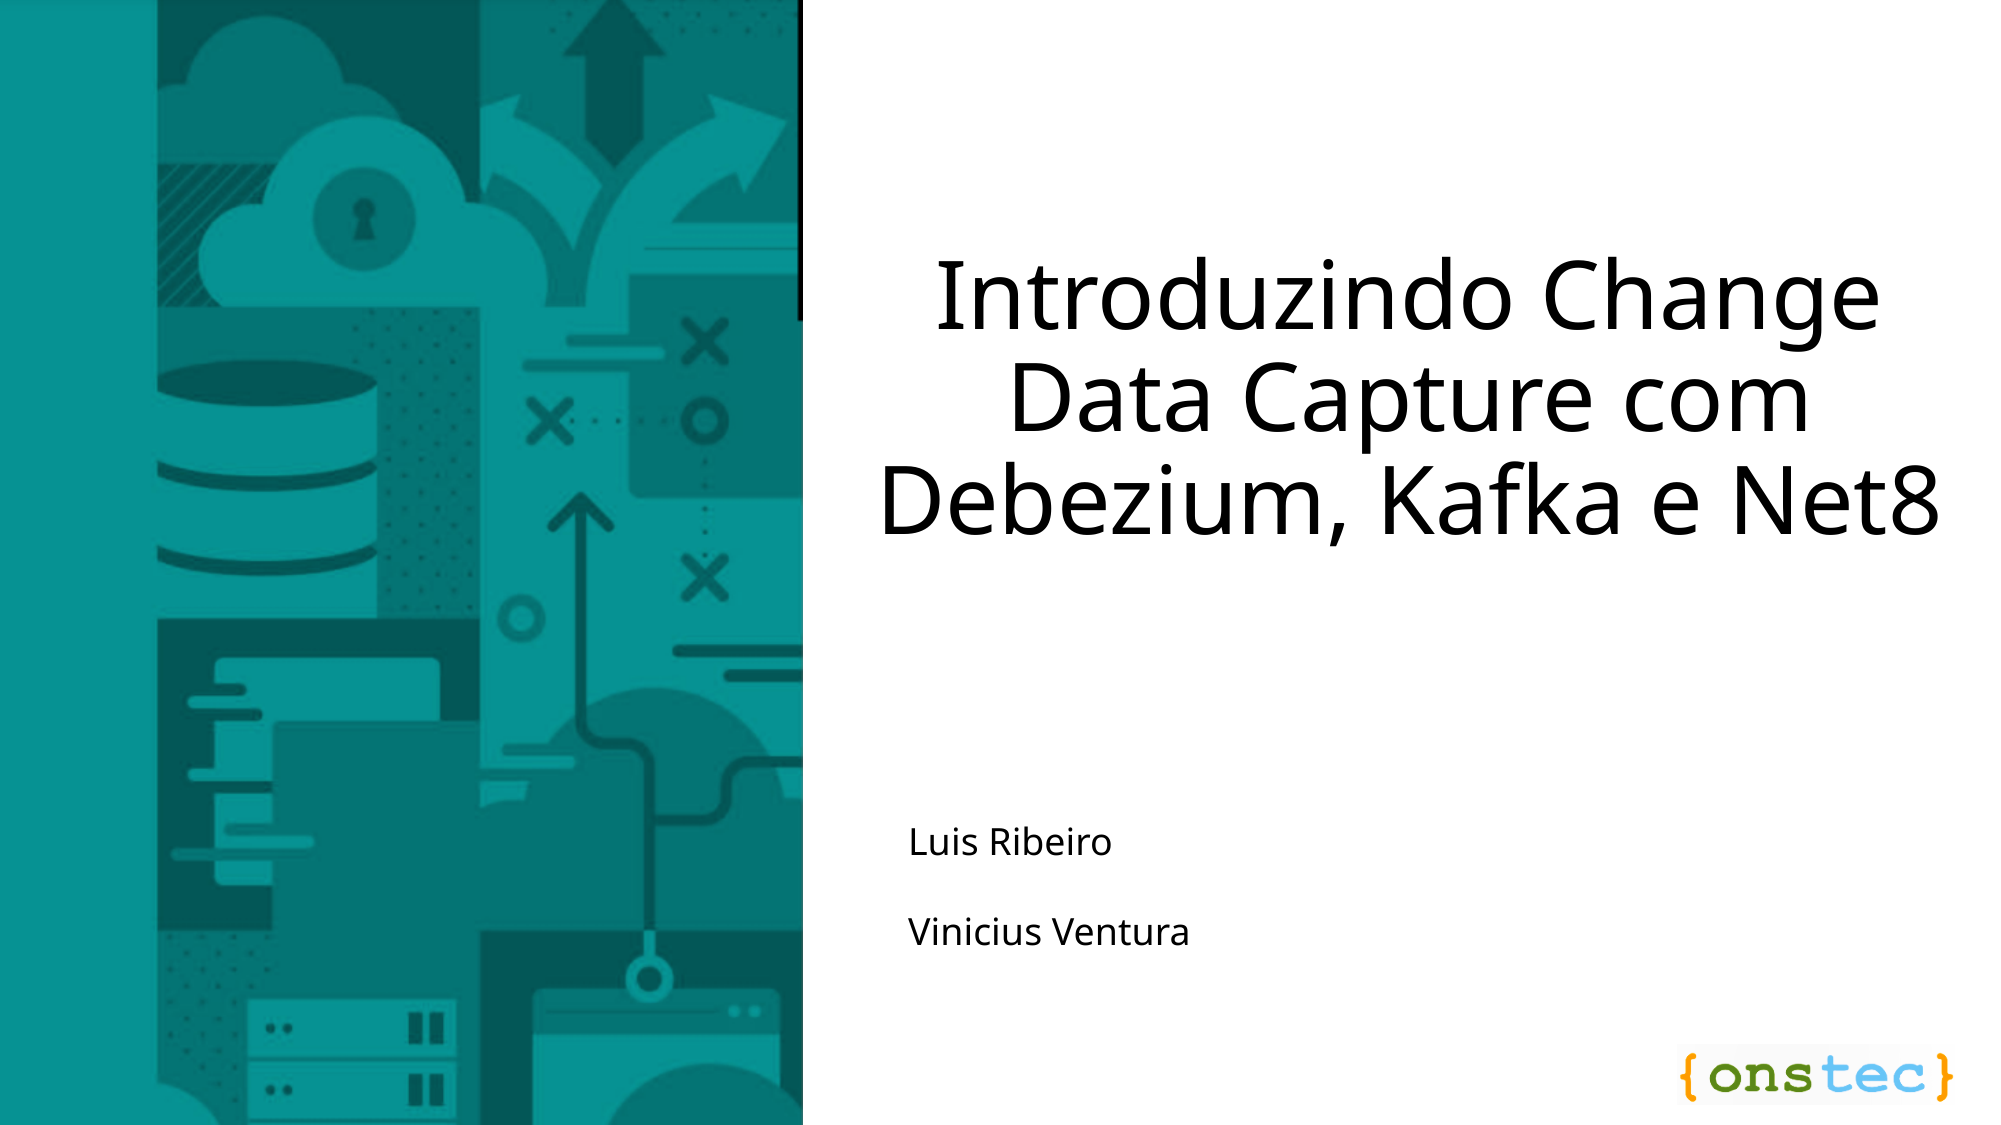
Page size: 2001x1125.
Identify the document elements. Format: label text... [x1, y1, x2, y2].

title Introduzindo Change Data Capture com Debezium, Kafka e Net8 [852, 170, 1967, 563]
text_box Luis Ribeiro Vinicius Ventura [893, 810, 1206, 960]
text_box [0, 0, 804, 1125]
